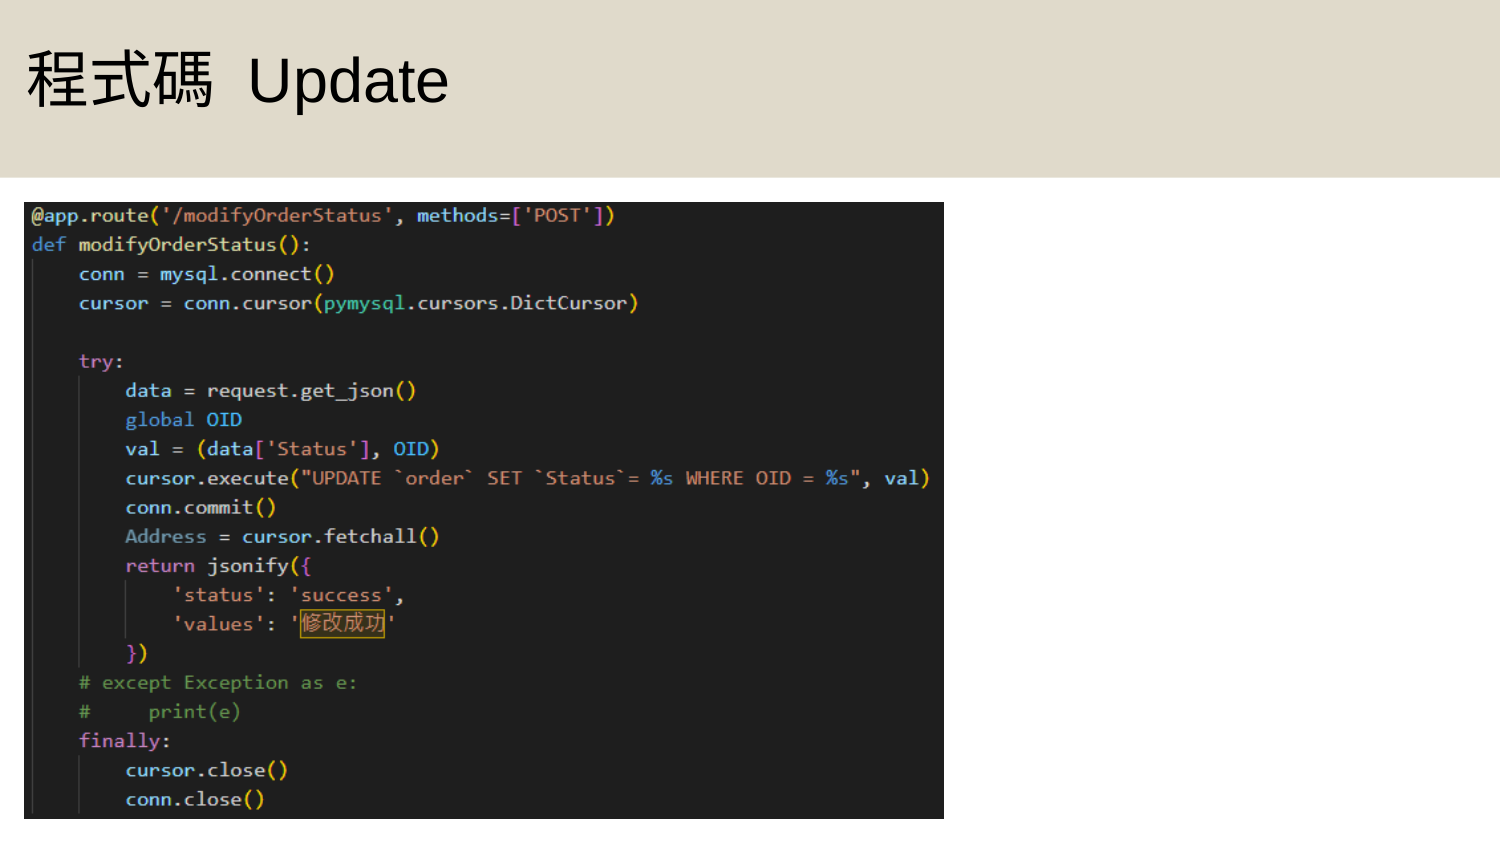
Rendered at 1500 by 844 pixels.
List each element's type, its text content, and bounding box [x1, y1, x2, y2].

text_box [0, 0, 1500, 178]
picture [24, 202, 944, 819]
title 程式碼 Update [11, 24, 1409, 119]
